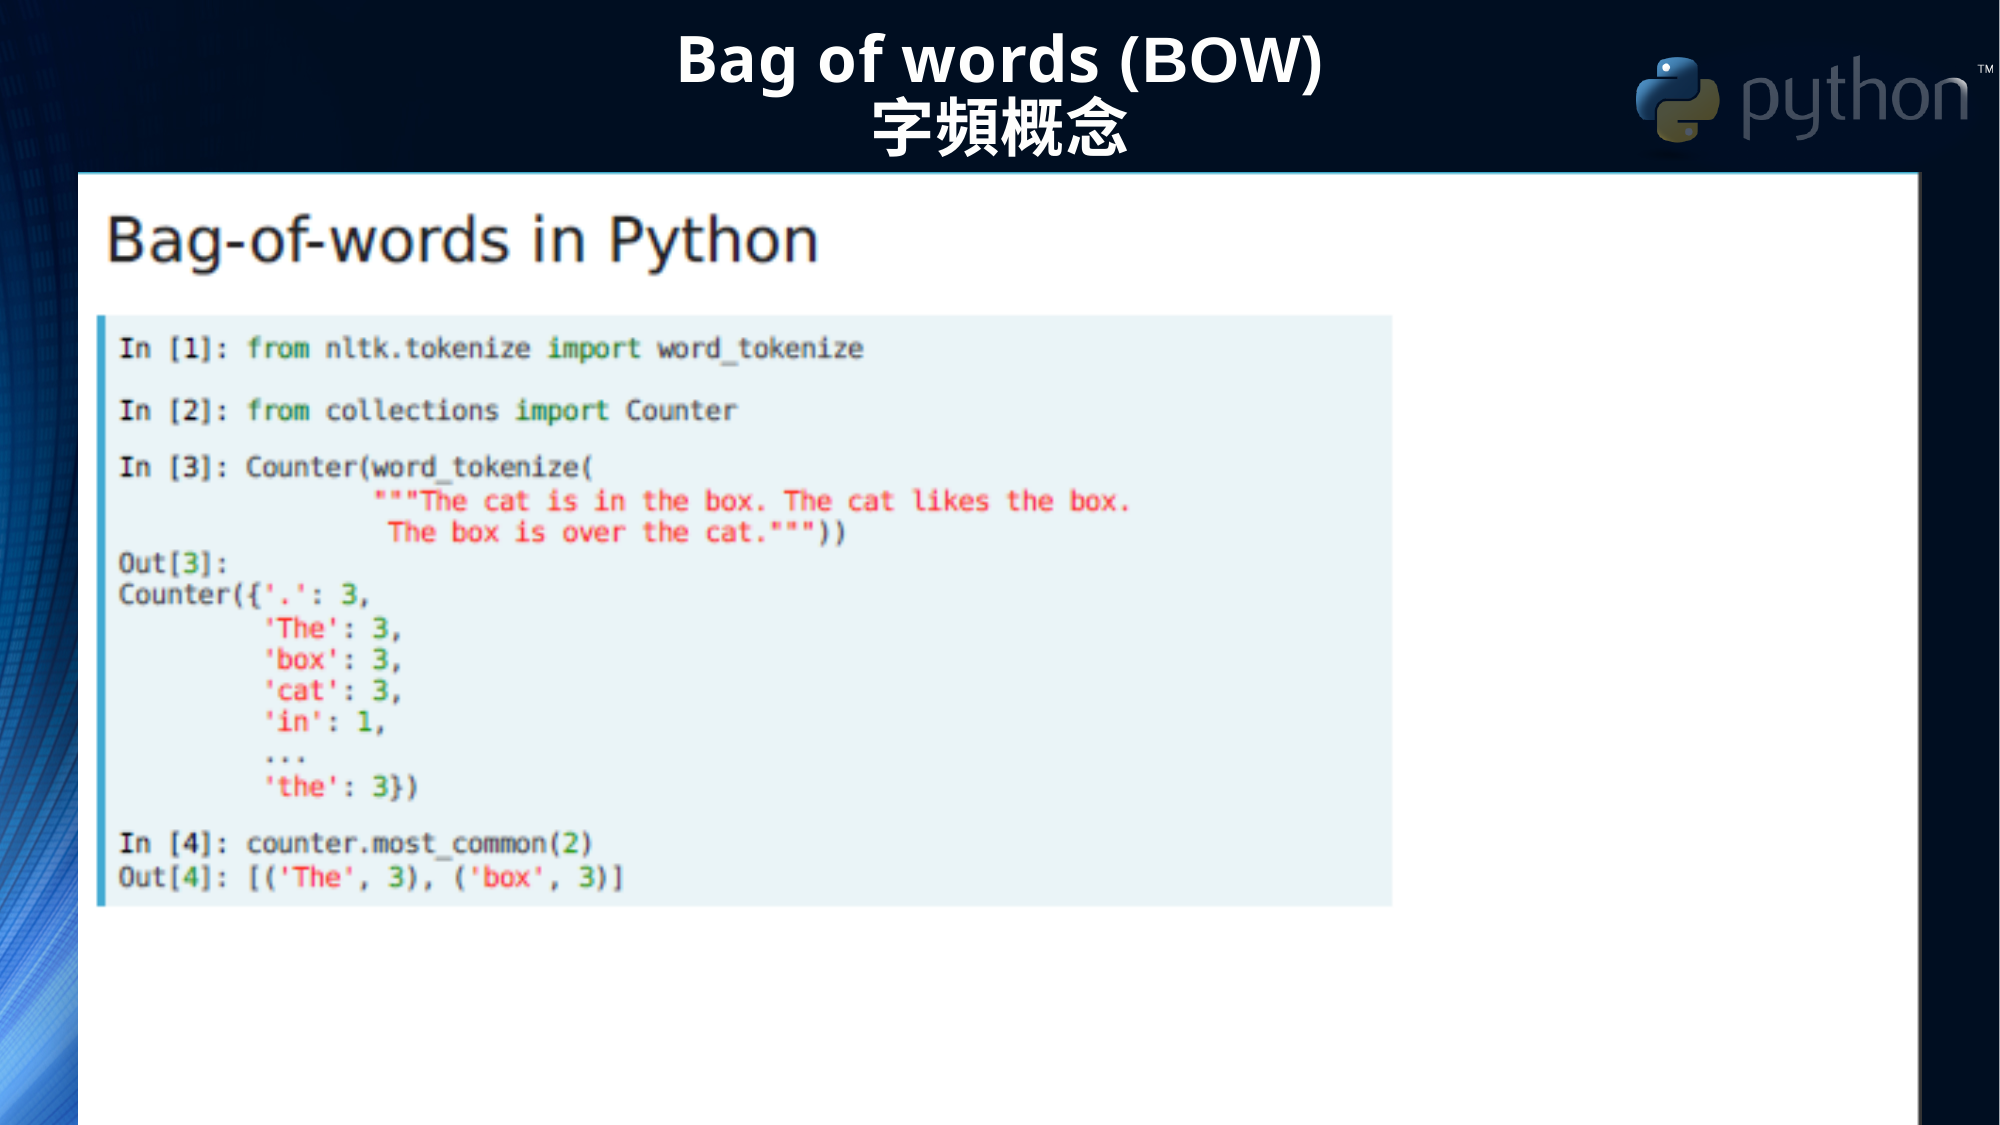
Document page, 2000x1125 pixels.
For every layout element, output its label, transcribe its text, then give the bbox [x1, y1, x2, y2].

picture [0, 0, 2000, 1125]
title Bag of words (BOW) 字頻概念 [243, 19, 1756, 172]
